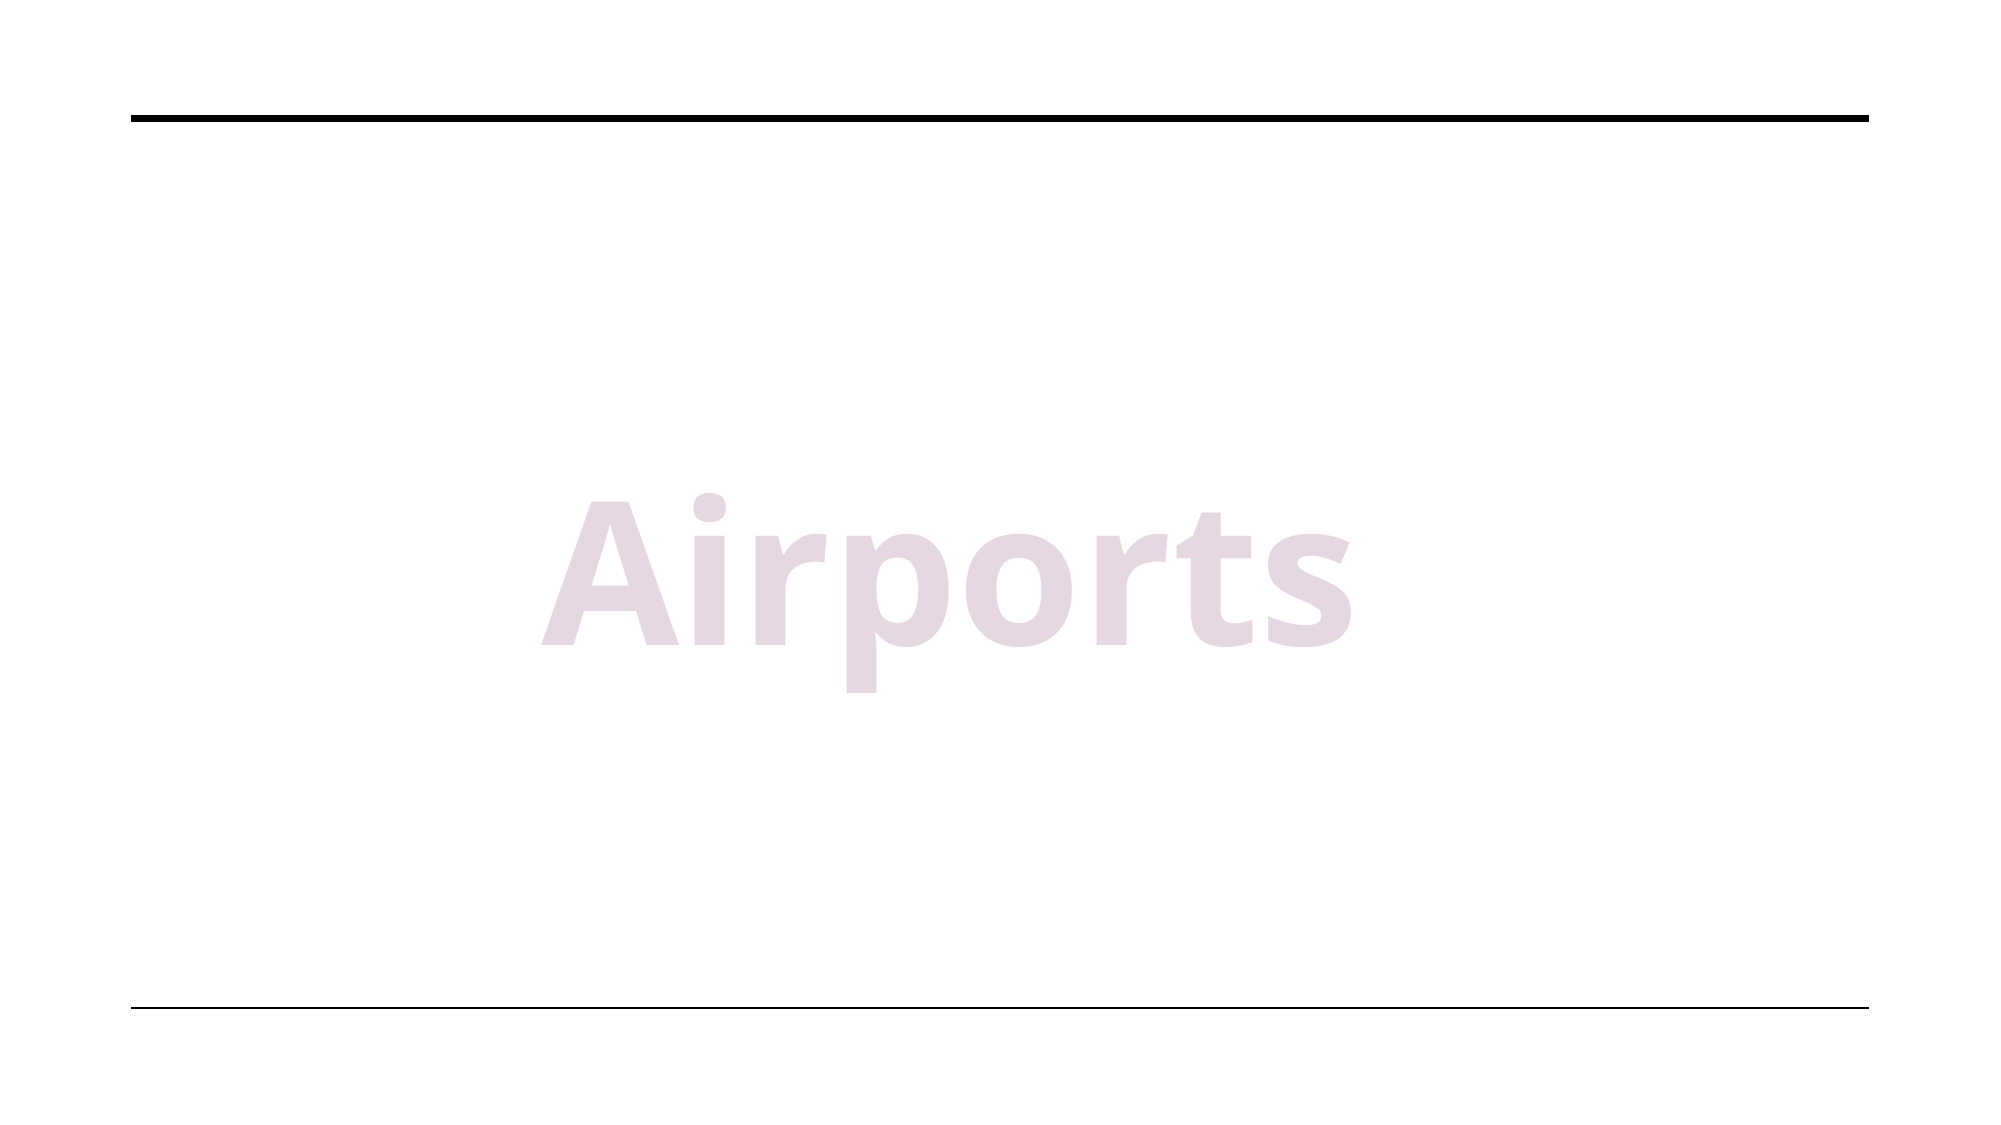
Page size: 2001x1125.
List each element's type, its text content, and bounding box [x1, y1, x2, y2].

text_box Airports [509, 438, 1391, 693]
